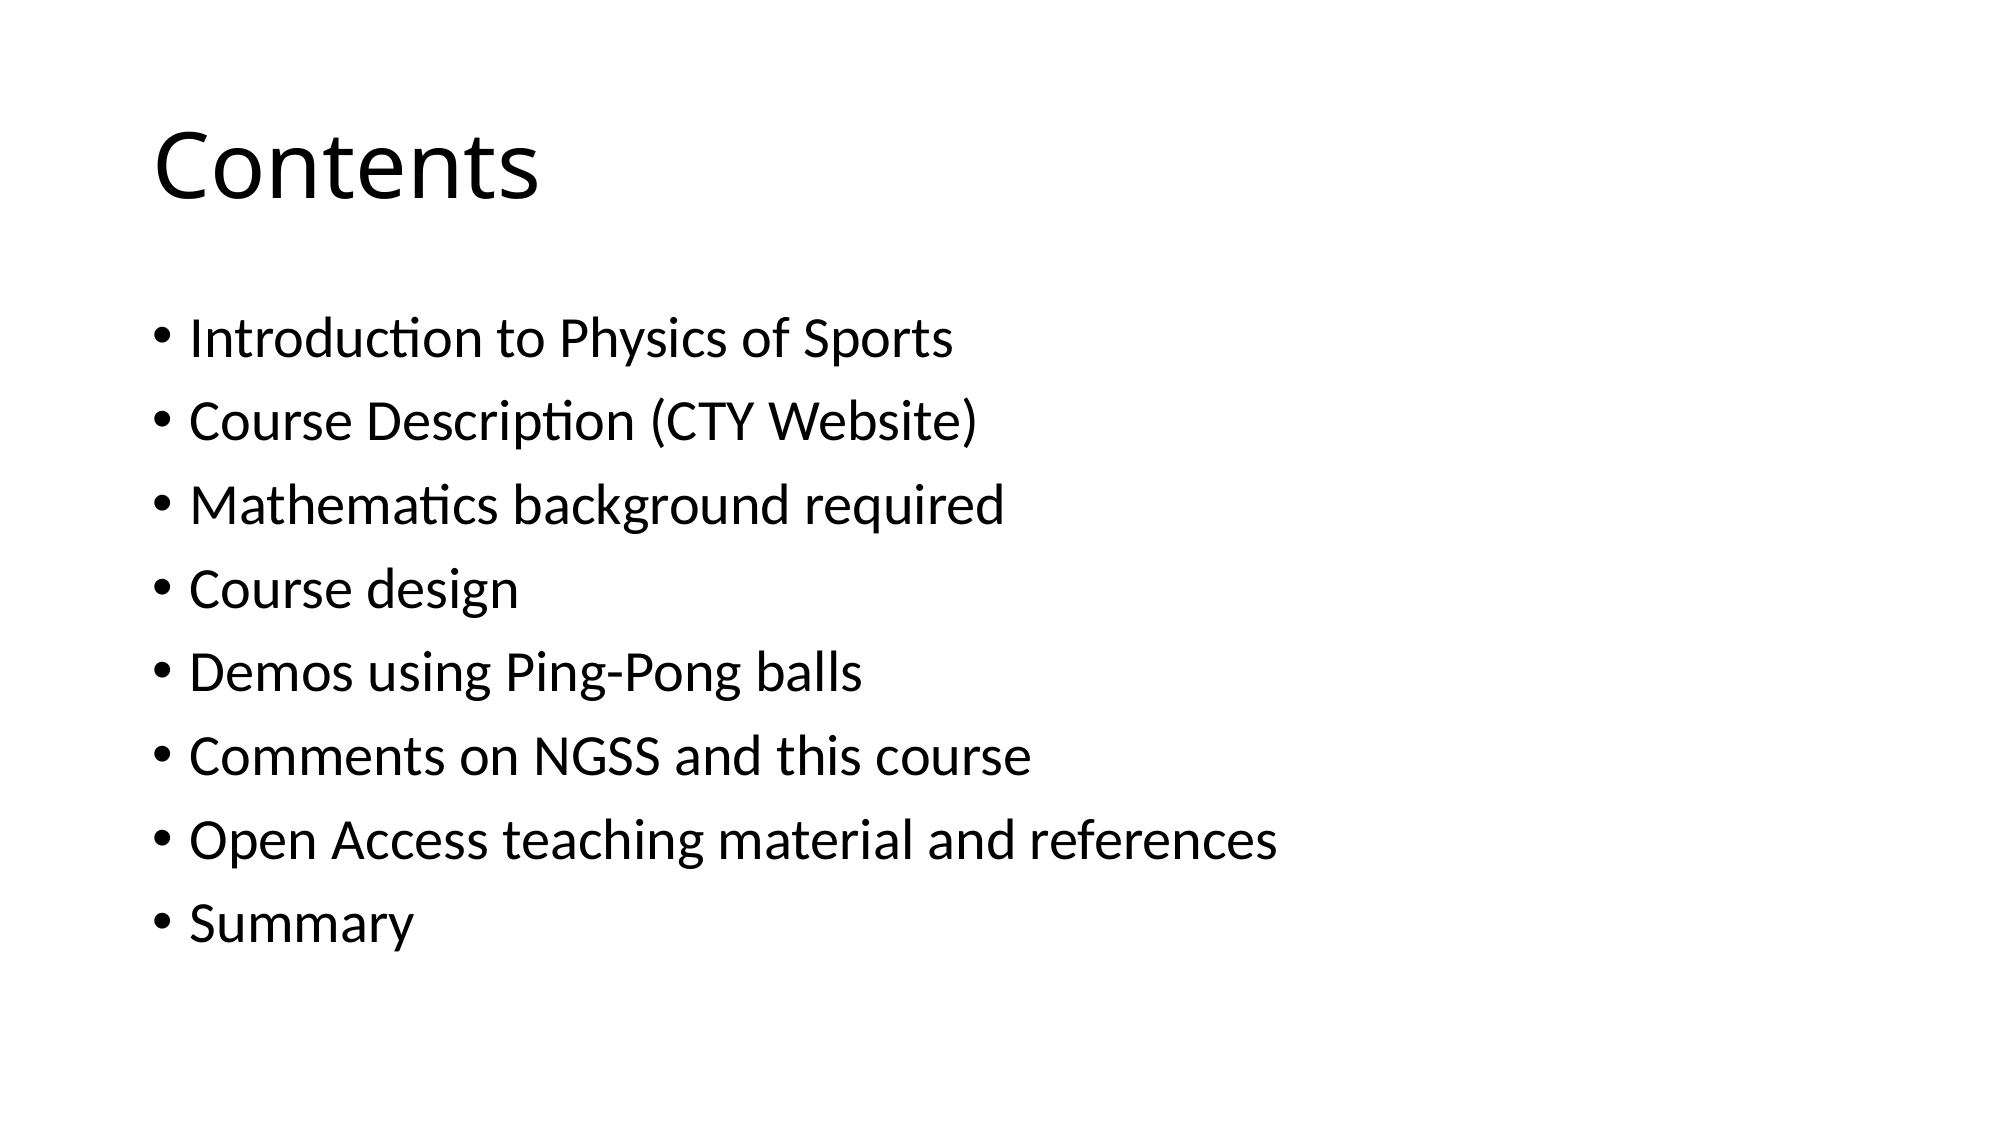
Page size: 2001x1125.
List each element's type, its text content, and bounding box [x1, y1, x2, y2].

list Introduction to Physics of Sports Course Description (CTY Website) Mathematics background required Course design Demos using Ping-Pong balls Comments on NGSS and this course Open Access teaching material and references Summary [137, 299, 1863, 1014]
title Contents [137, 59, 1863, 278]
